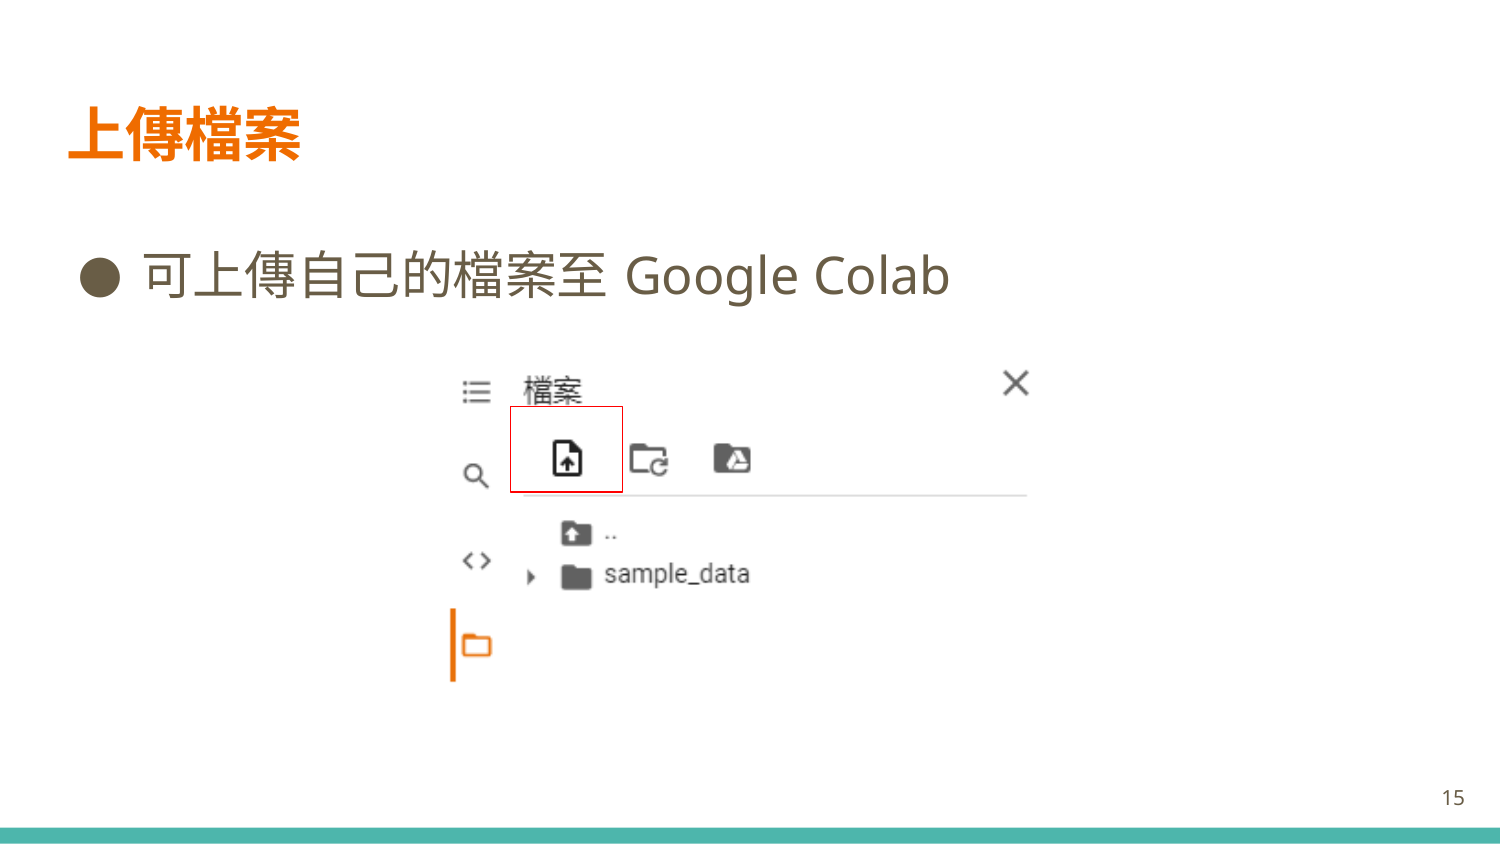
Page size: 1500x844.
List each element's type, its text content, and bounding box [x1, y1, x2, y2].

picture [447, 343, 1053, 695]
list 可上傳自己的檔案至Google Colab [51, 207, 1449, 750]
slide_number ‹#› [1389, 764, 1480, 830]
title 上傳檔案 [51, 72, 1449, 189]
